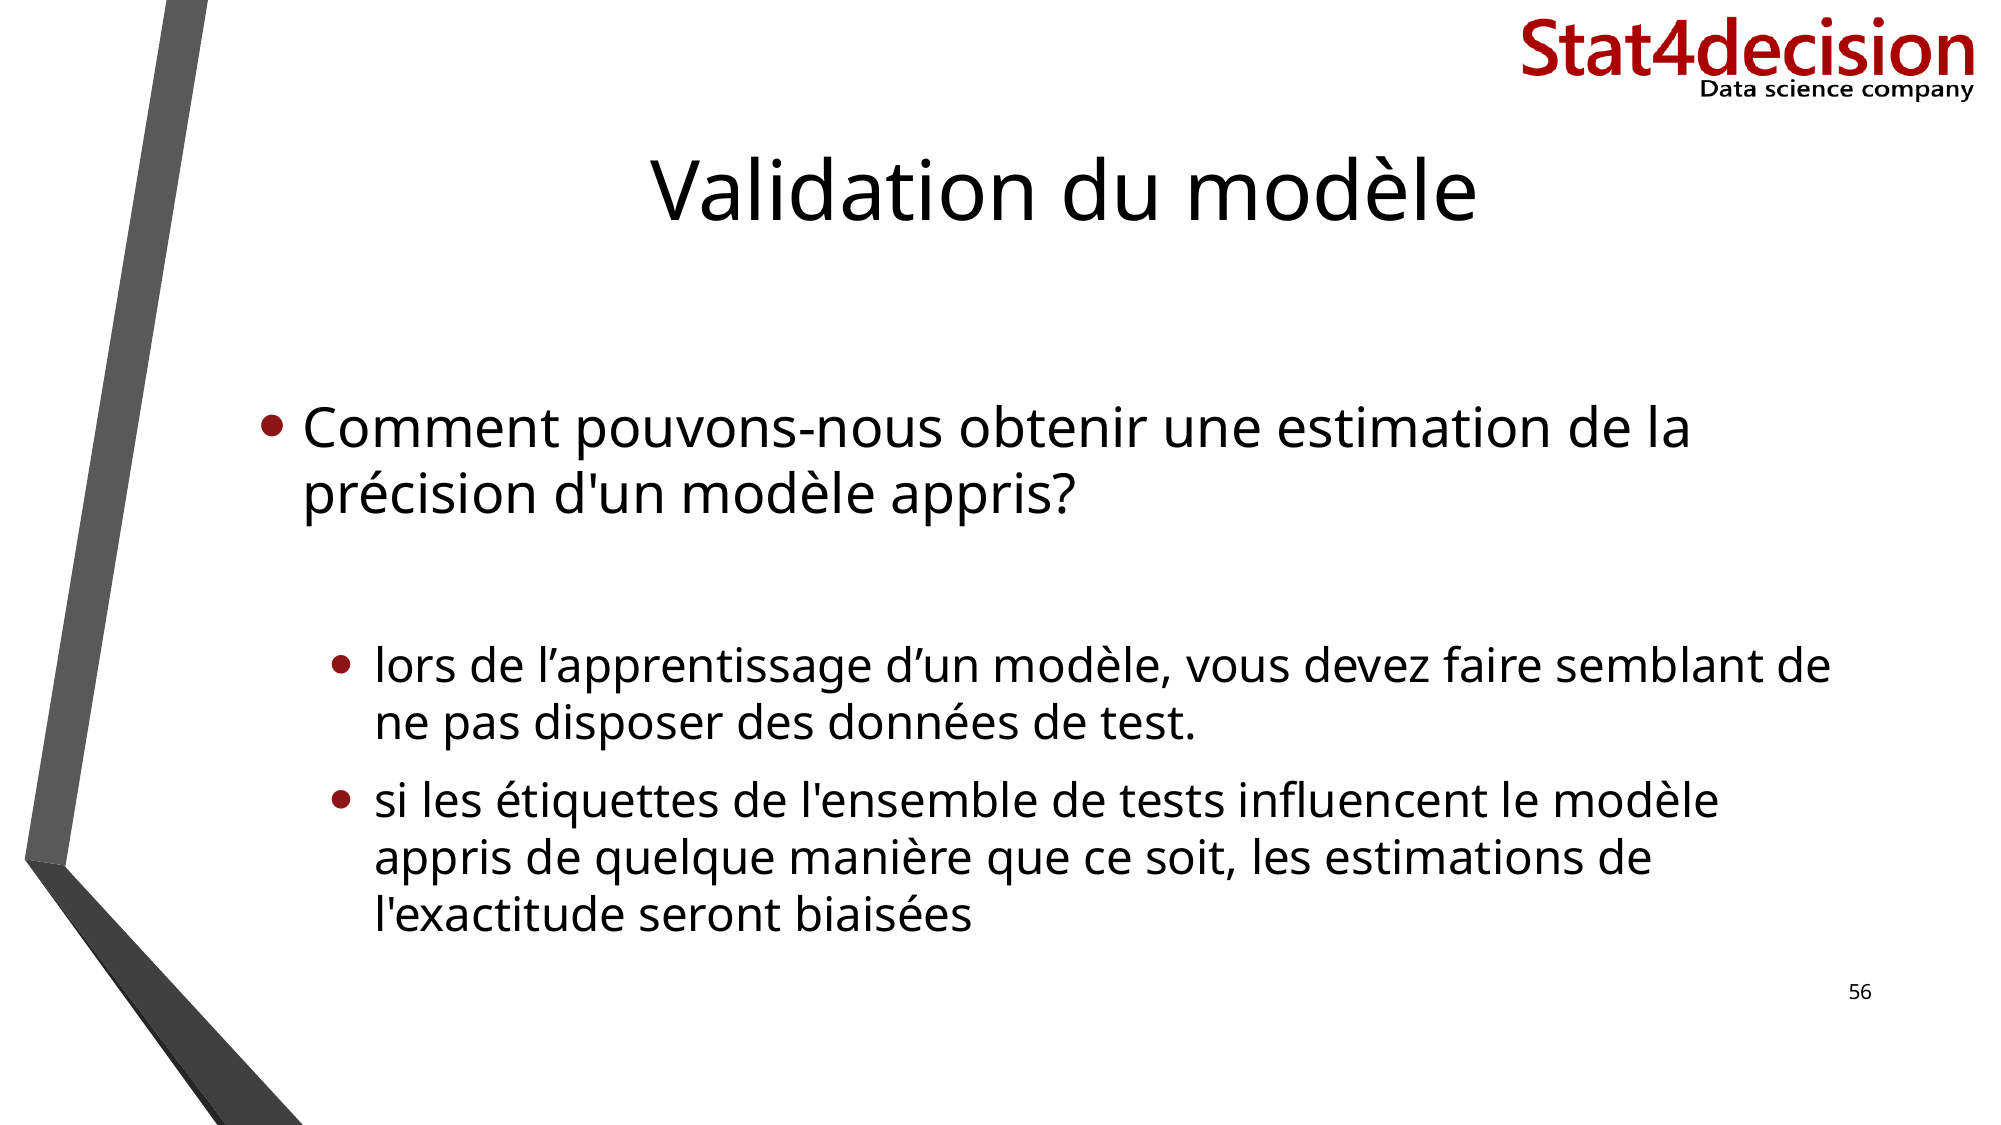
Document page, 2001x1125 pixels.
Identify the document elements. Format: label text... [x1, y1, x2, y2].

list Comment pouvons-nous obtenir une estimation de la précision d'un modèle appris? lors de l’apprentissage d’un modèle, vous devez faire semblant de ne pas disposer des données de test. si les étiquettes de l'ensemble de tests influencent le modèle appris de quelque manière que ce soit, les estimations de l'exactitude seront biaisées [243, 293, 1887, 950]
picture [1520, 14, 1976, 104]
title Validation du modèle [243, 112, 1887, 263]
slide_number 56 [1796, 962, 1887, 1023]
